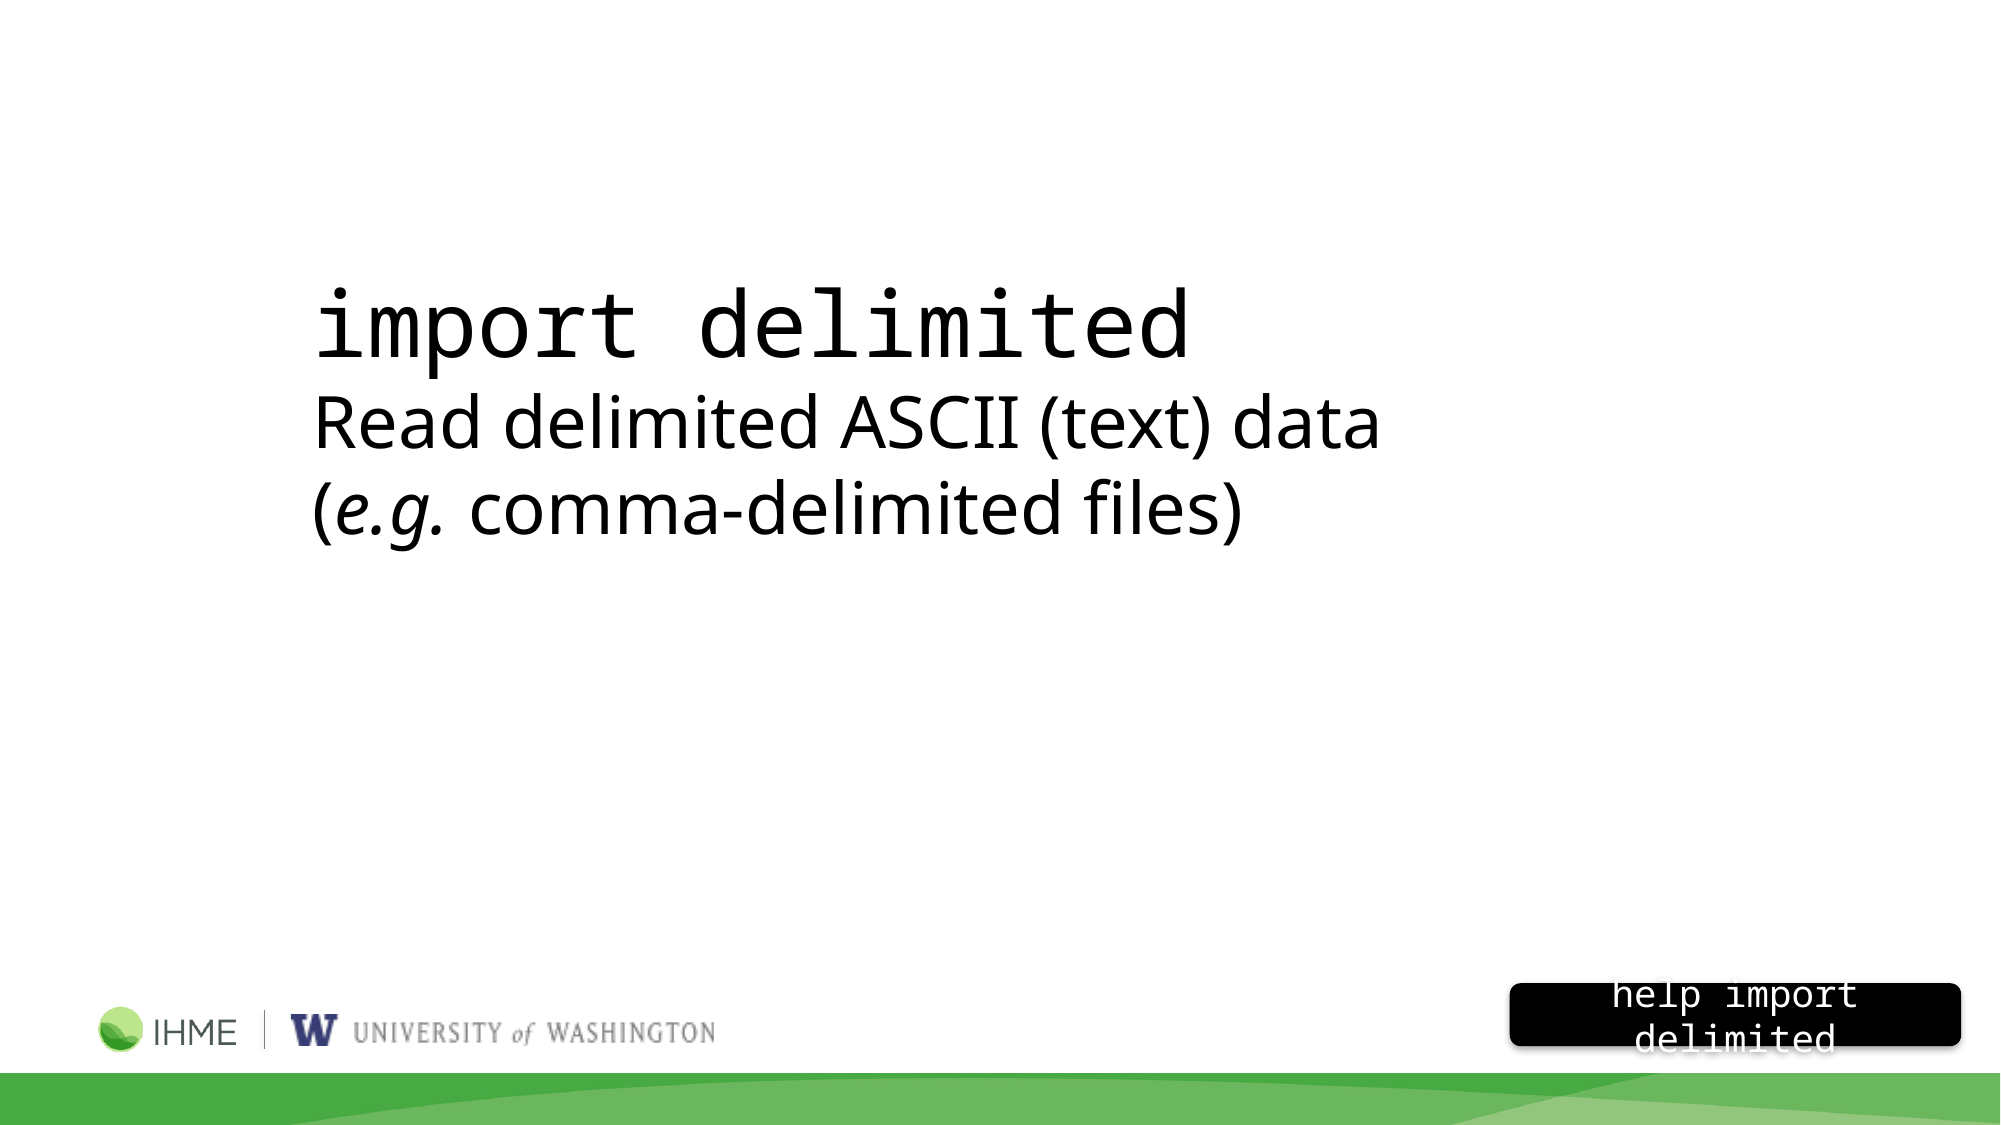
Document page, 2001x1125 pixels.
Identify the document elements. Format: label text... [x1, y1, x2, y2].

text_box help import delimited [1509, 983, 1962, 1047]
picture [0, 1073, 2001, 1125]
picture [98, 1006, 236, 1052]
text_box [1368, 985, 1992, 1074]
title import delimited Read delimited ASCII (text) data (e.g. comma-delimited files) [297, 258, 1575, 560]
